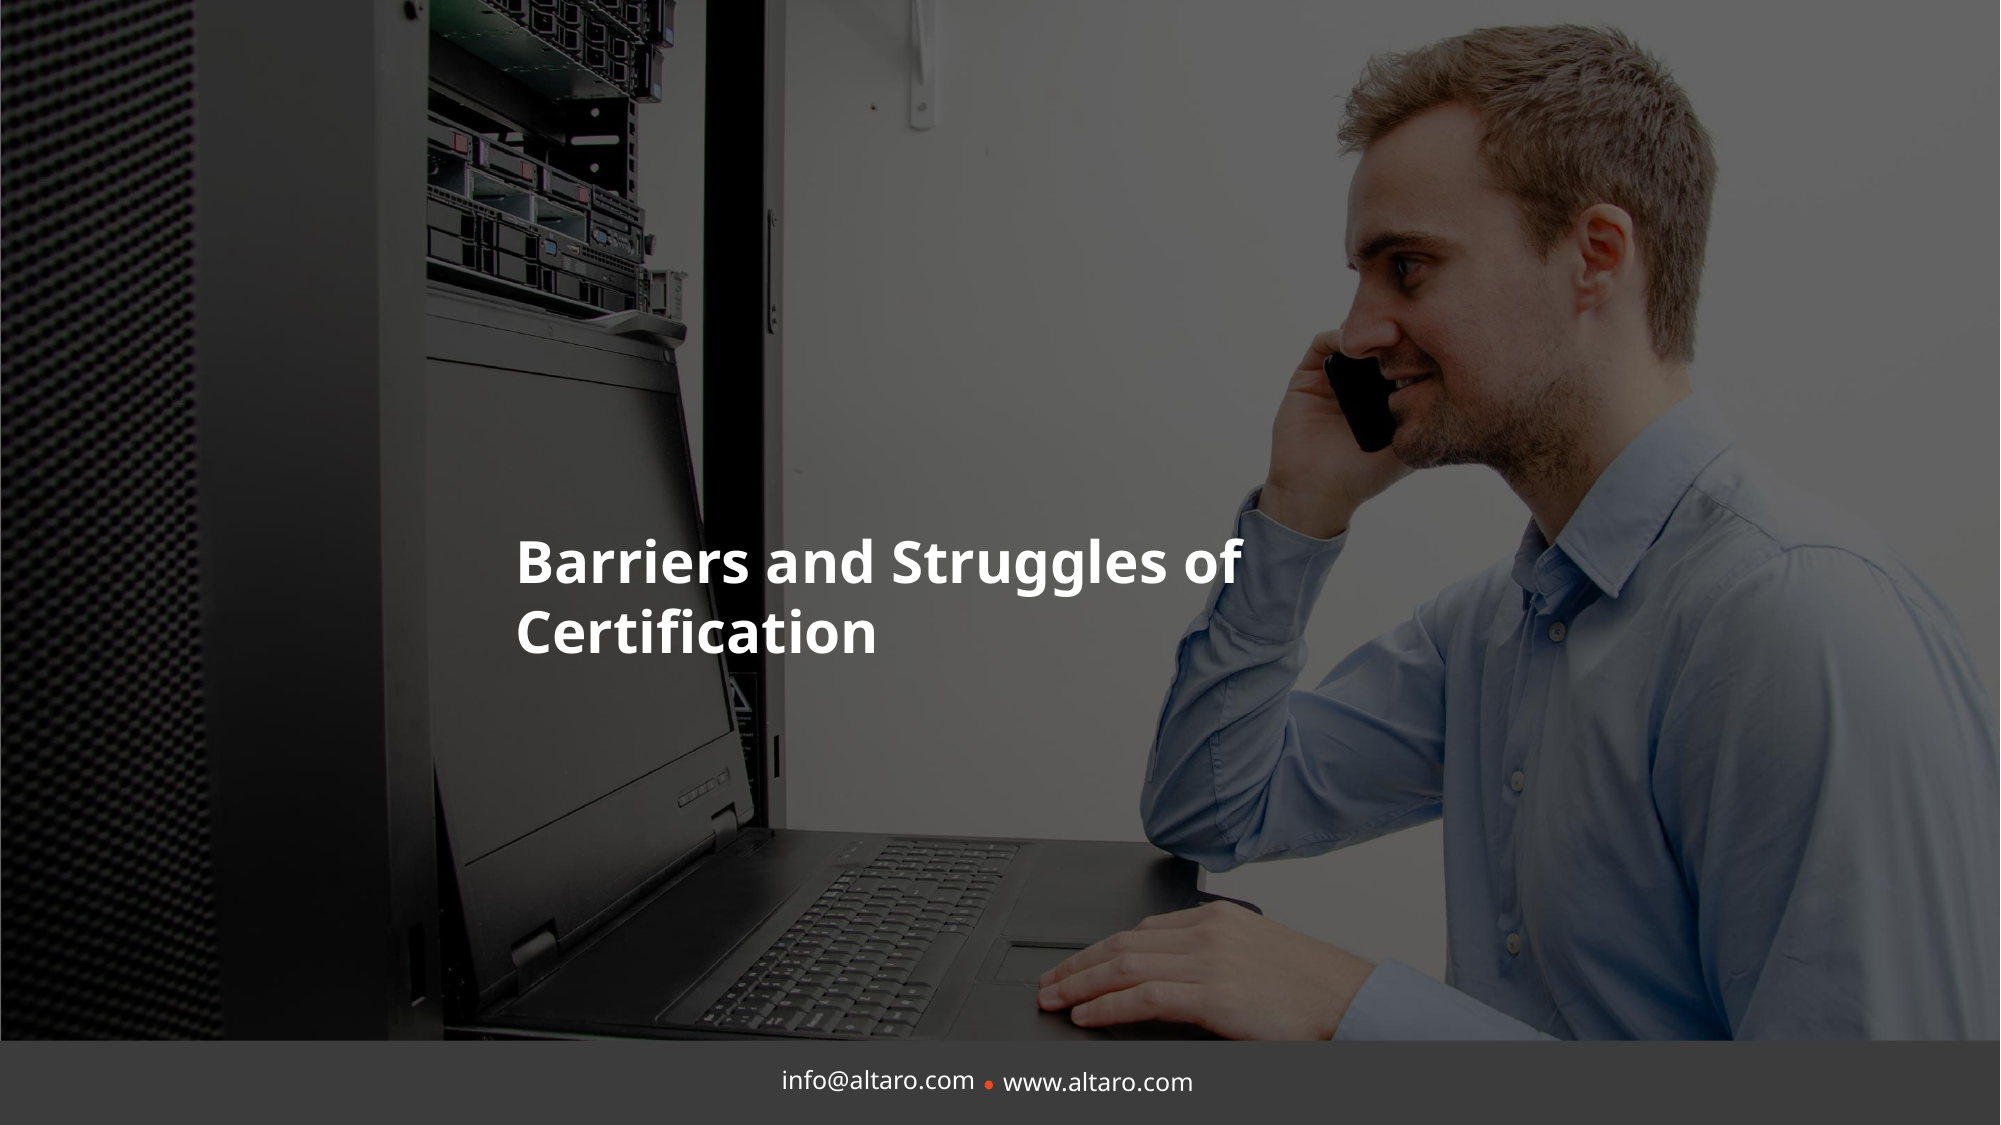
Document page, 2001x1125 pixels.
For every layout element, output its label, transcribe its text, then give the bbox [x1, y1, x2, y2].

picture [0, 0, 2000, 1040]
list Barriers and Struggles of Certification [500, 517, 1632, 608]
